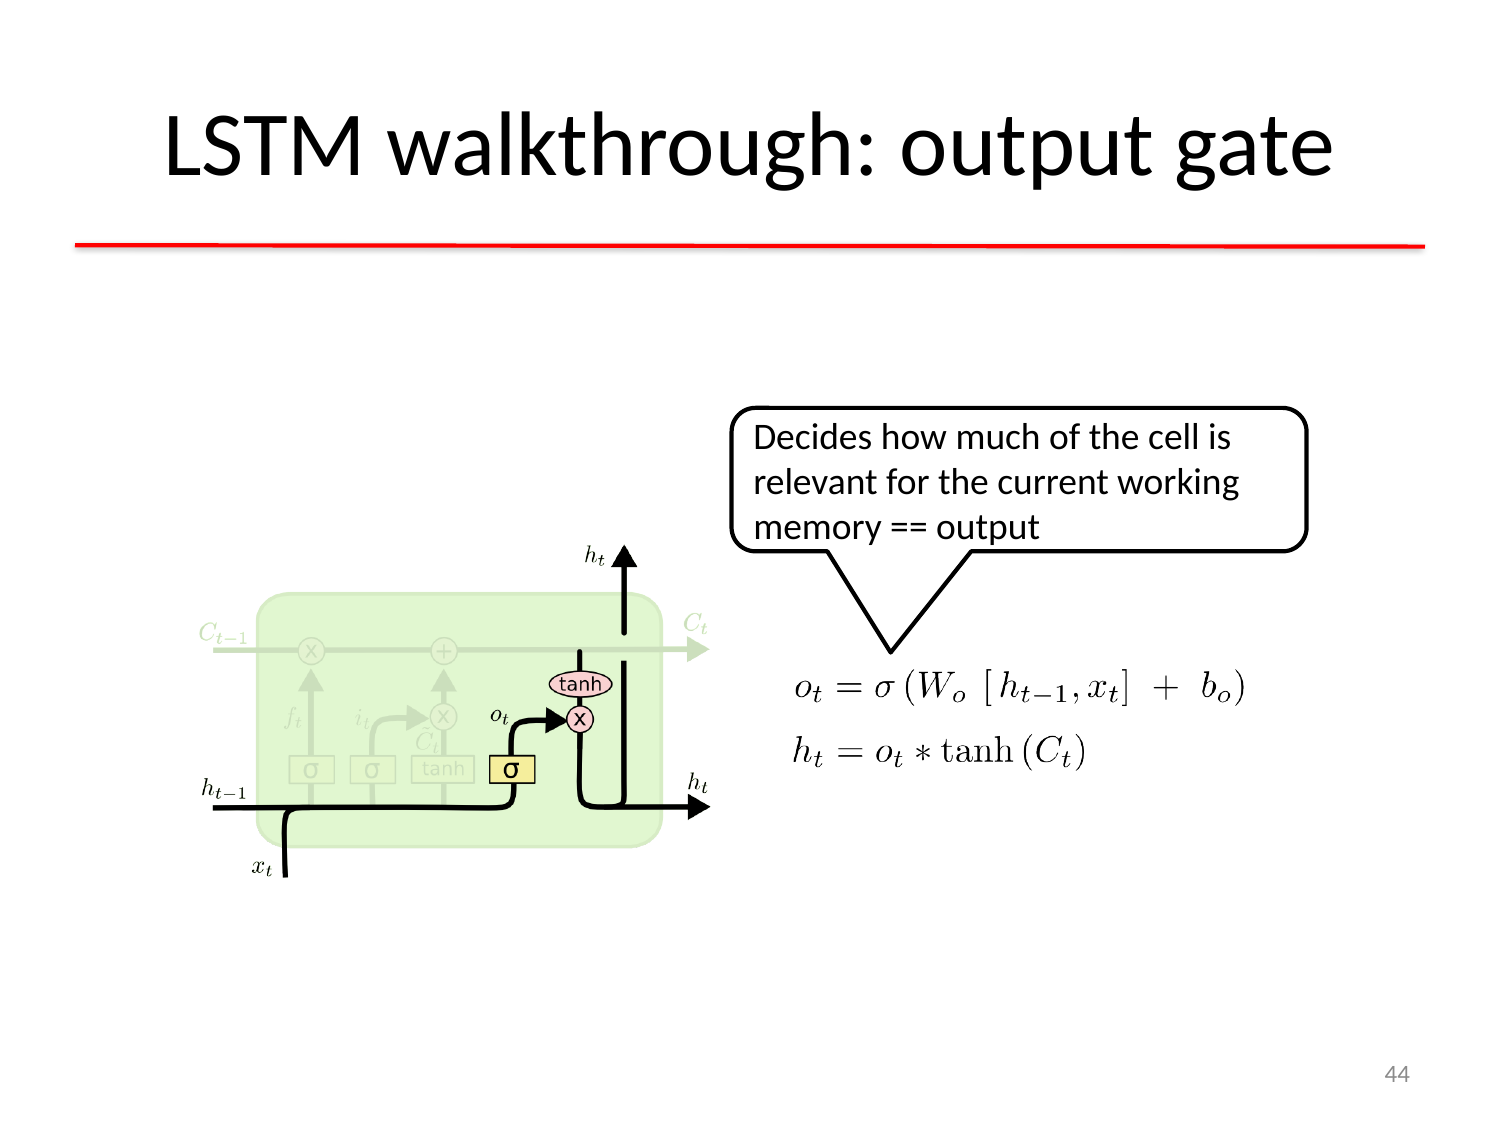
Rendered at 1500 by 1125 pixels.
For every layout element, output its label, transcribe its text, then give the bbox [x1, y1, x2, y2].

title LSTM walkthrough: output gate [75, 45, 1425, 233]
slide_number 44 [1074, 1042, 1425, 1103]
text_box Decides how much of the cell is relevant for the current working memory == output [729, 405, 1309, 534]
picture [185, 533, 1307, 881]
